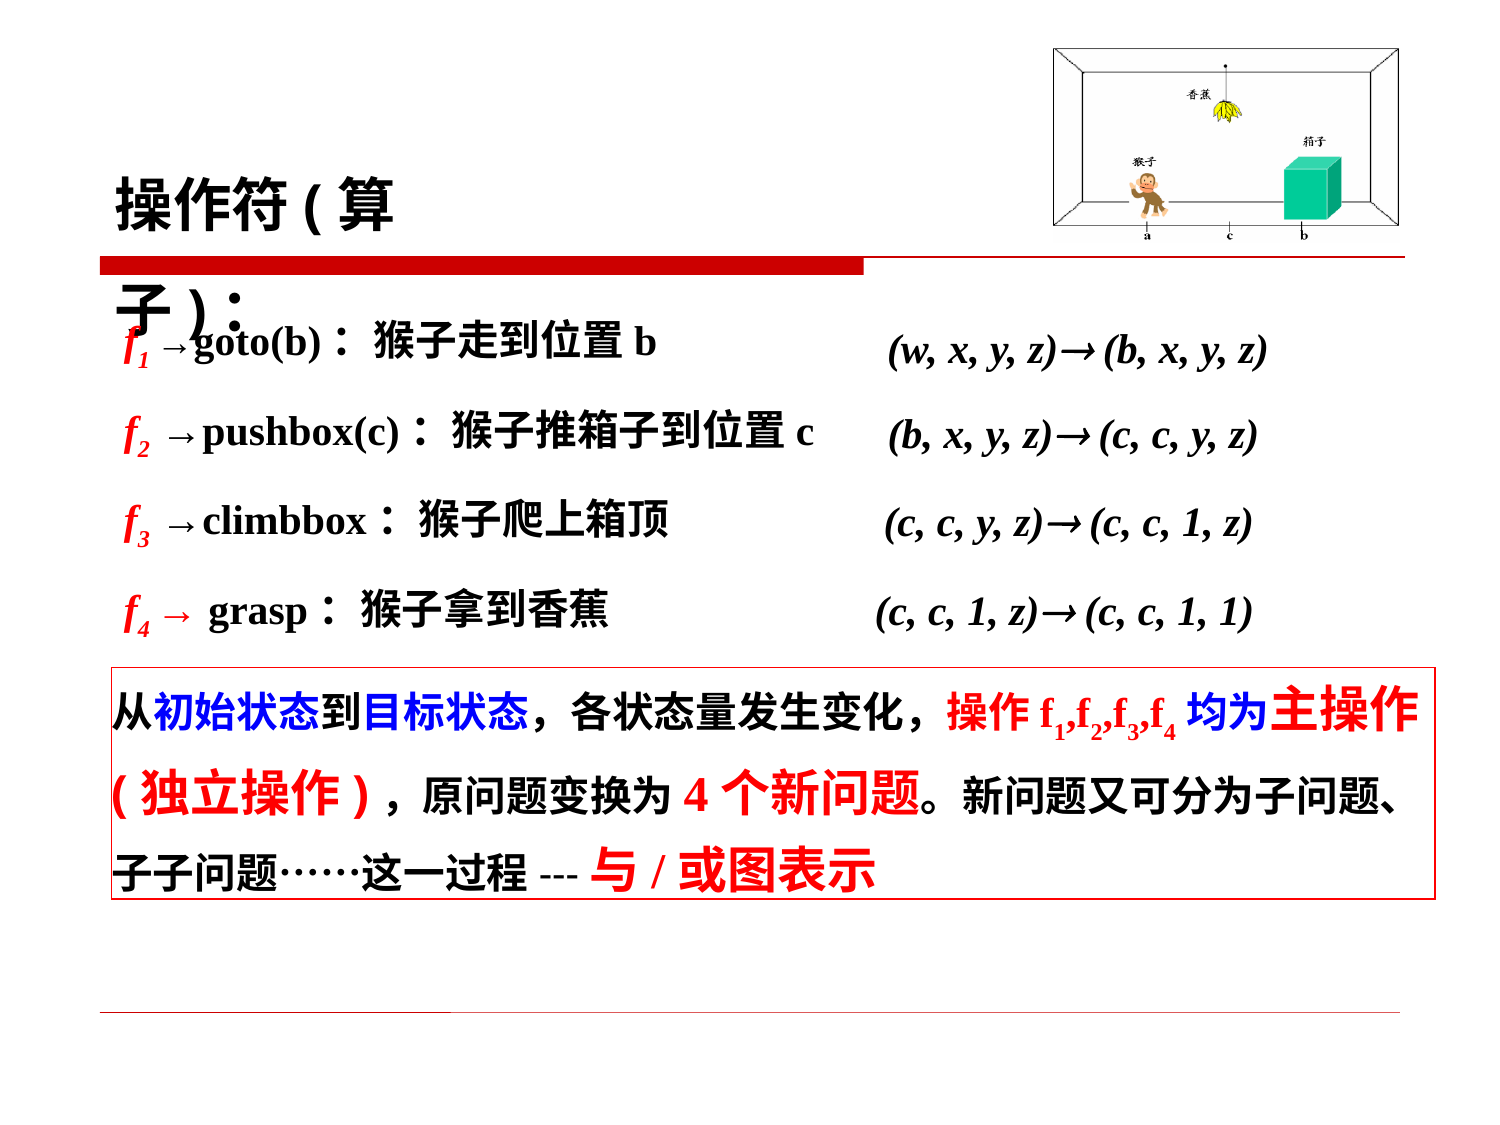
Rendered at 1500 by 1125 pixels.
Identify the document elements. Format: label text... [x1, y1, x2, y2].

picture [1045, 42, 1400, 243]
text_box 操作符(算子)： [100, 125, 538, 351]
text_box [123, 283, 1412, 646]
text_box 从初始状态到目标状态，各状态量发生变化，操作f1,f2,f3,f4均为主操作(独立操作)，原问题变换为4个新问题。新问题又可分为子问题、子子问题……这一过程---与/或图表示 [111, 667, 1436, 899]
